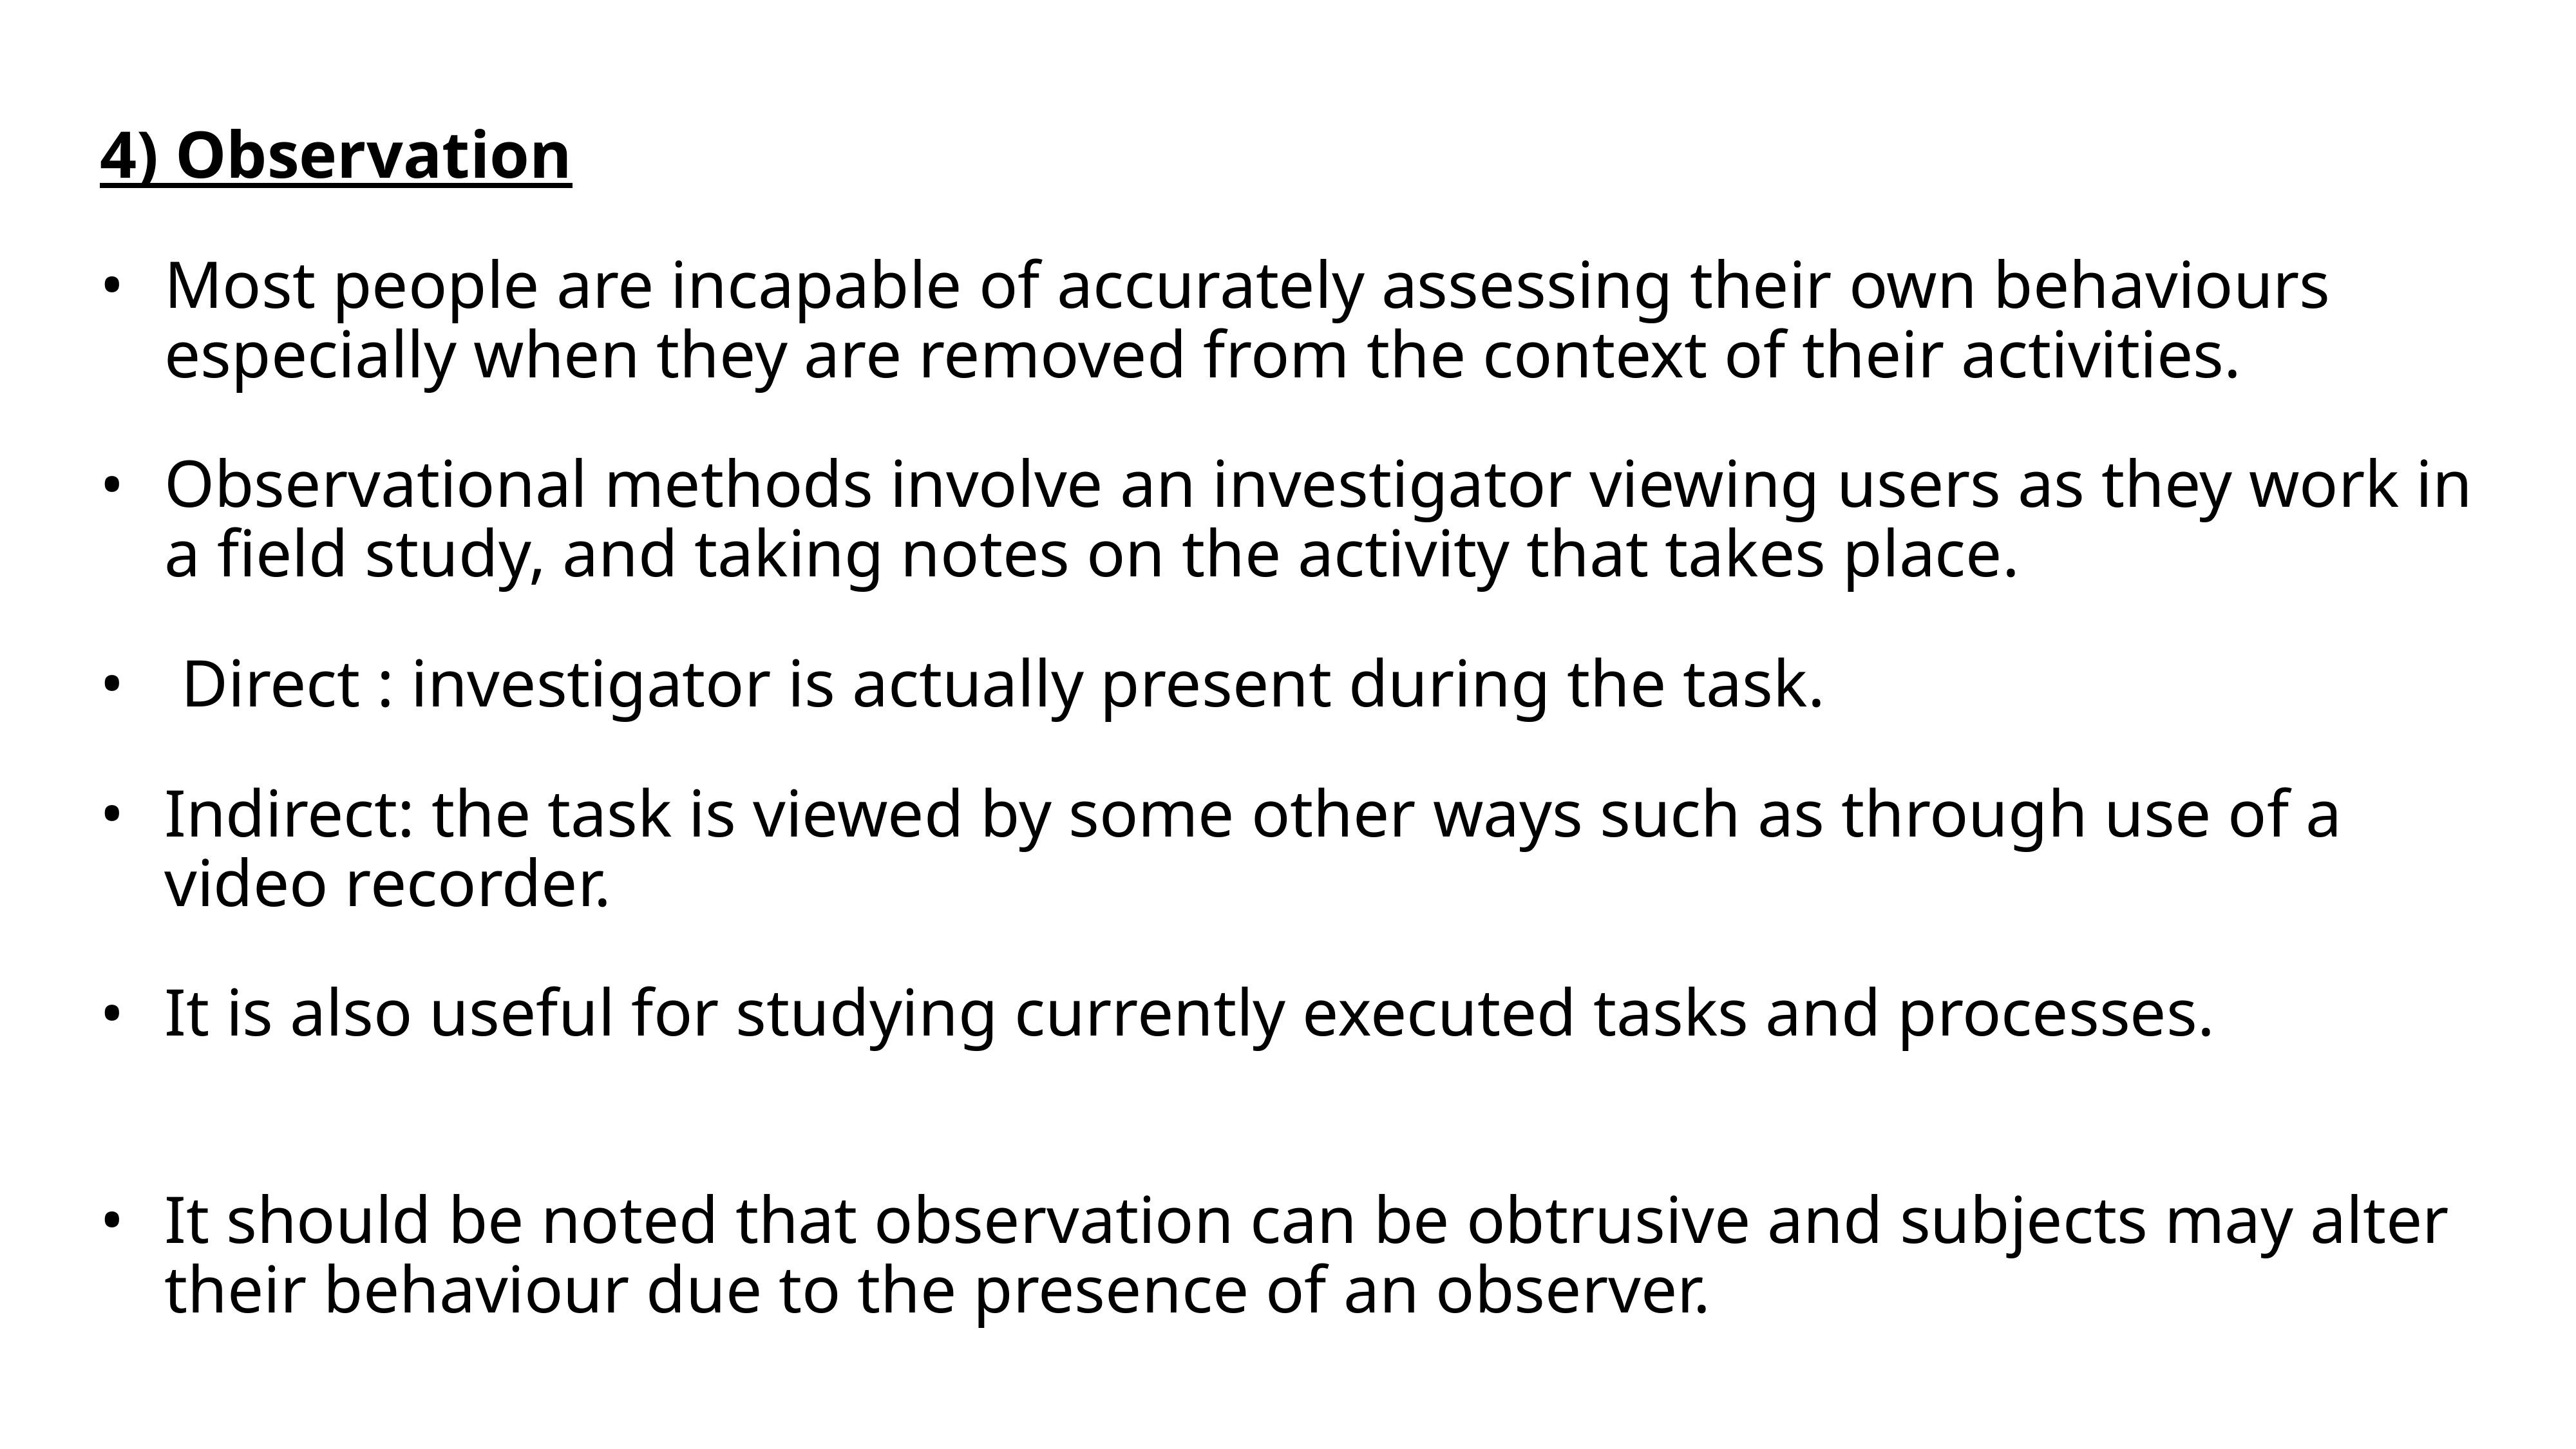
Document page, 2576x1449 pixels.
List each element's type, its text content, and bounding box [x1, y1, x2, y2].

text_box 4) Observation Most people are incapable of accurately assessing their own behaviours especially when they are removed from the context of their activities. Observational methods involve an investigator viewing users as they work in a field study, and taking notes on the activity that takes place. Direct : investigator is actually present during the task. Indirect: the task is viewed by some other ways such as through use of a video recorder. It is also useful for studying currently executed tasks and processes. It should be noted that observation can be obtrusive and subjects may alter their behaviour due to the presence of an observer. [95, 117, 2481, 1332]
